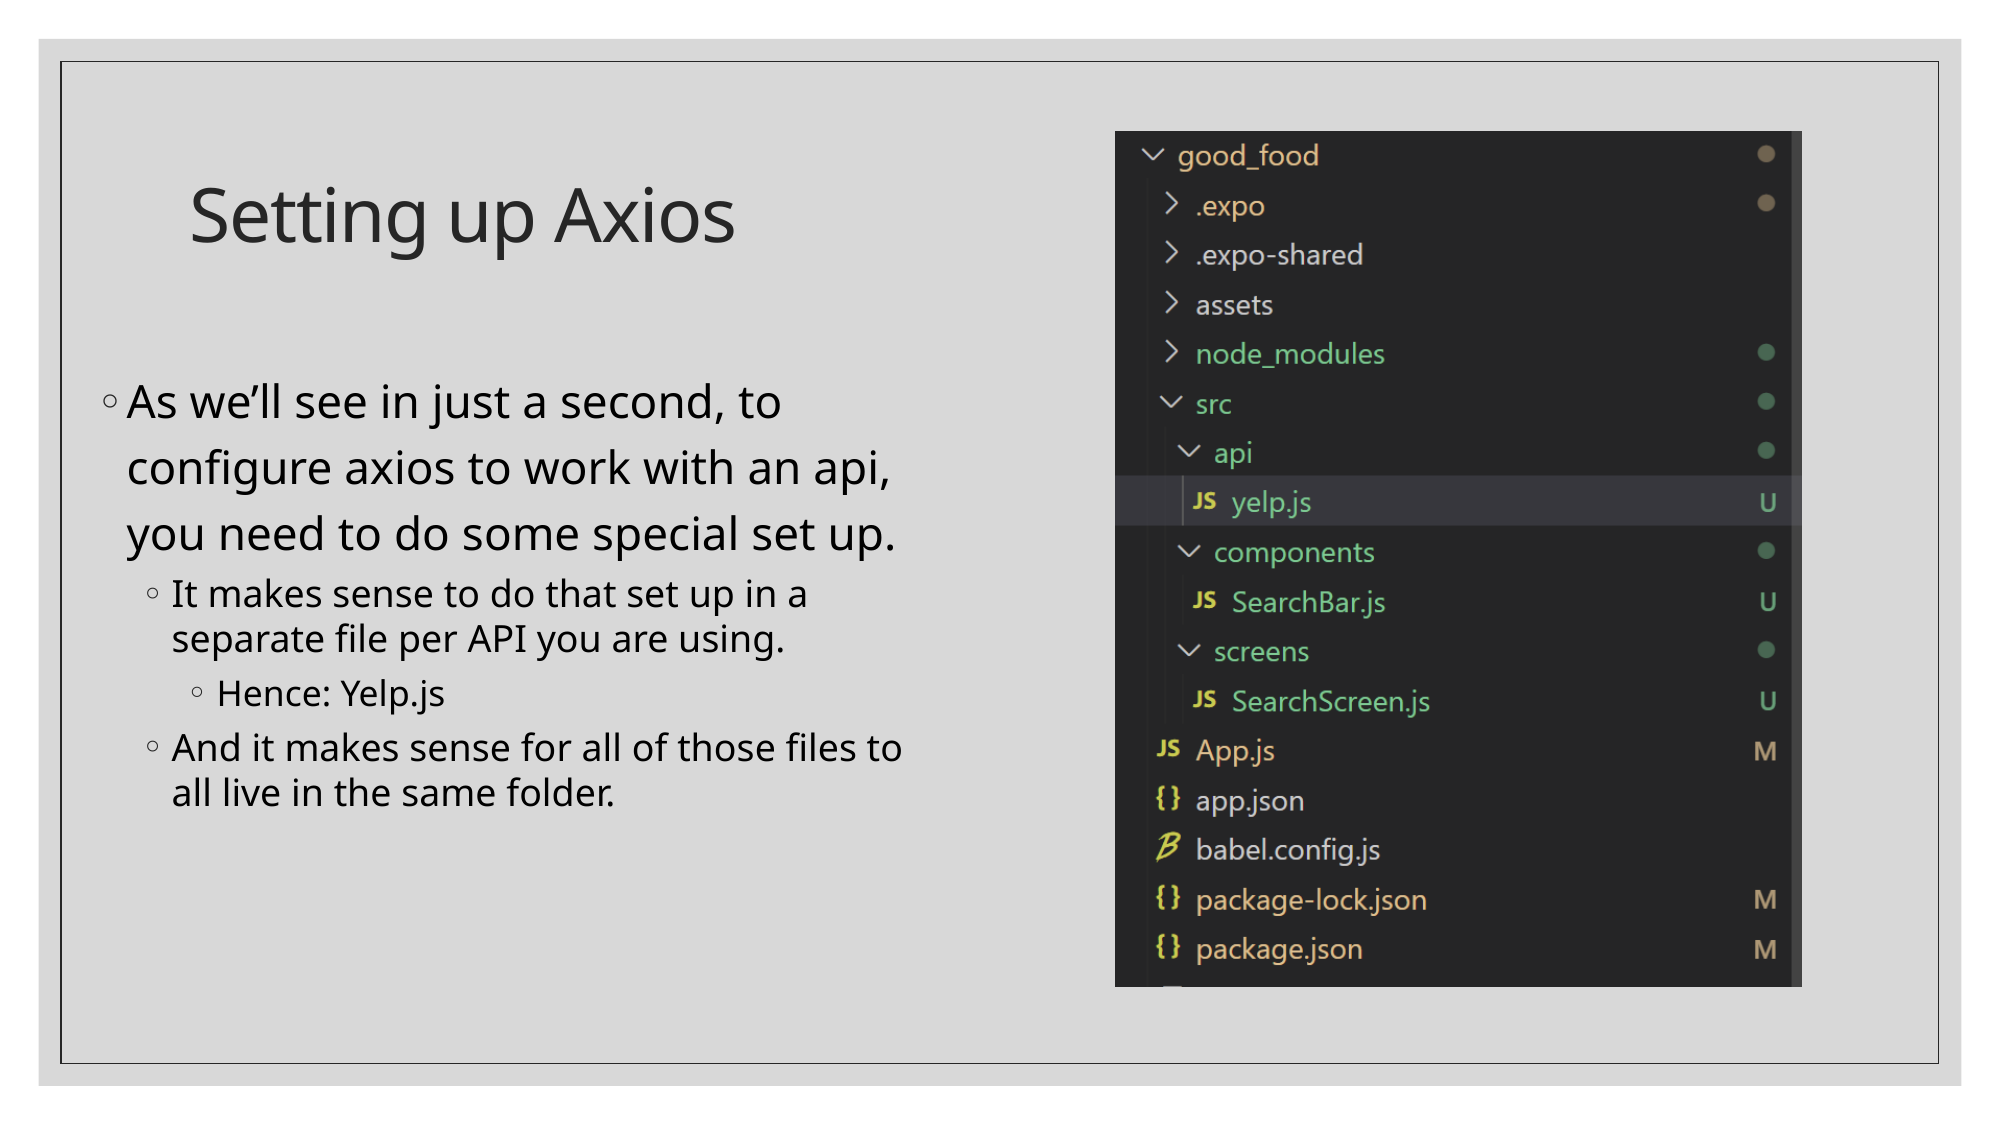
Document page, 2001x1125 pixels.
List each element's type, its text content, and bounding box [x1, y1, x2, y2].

list As we’ll see in just a second, to configure axios to work with an api, you need to do some special set up. It makes sense to do that set up in a separate file per API you are using. Hence: Yelp.js And it makes sense for all of those files to all live in the same folder. [81, 354, 925, 987]
title Setting up Axios [174, 105, 1825, 331]
picture [1115, 131, 1802, 987]
